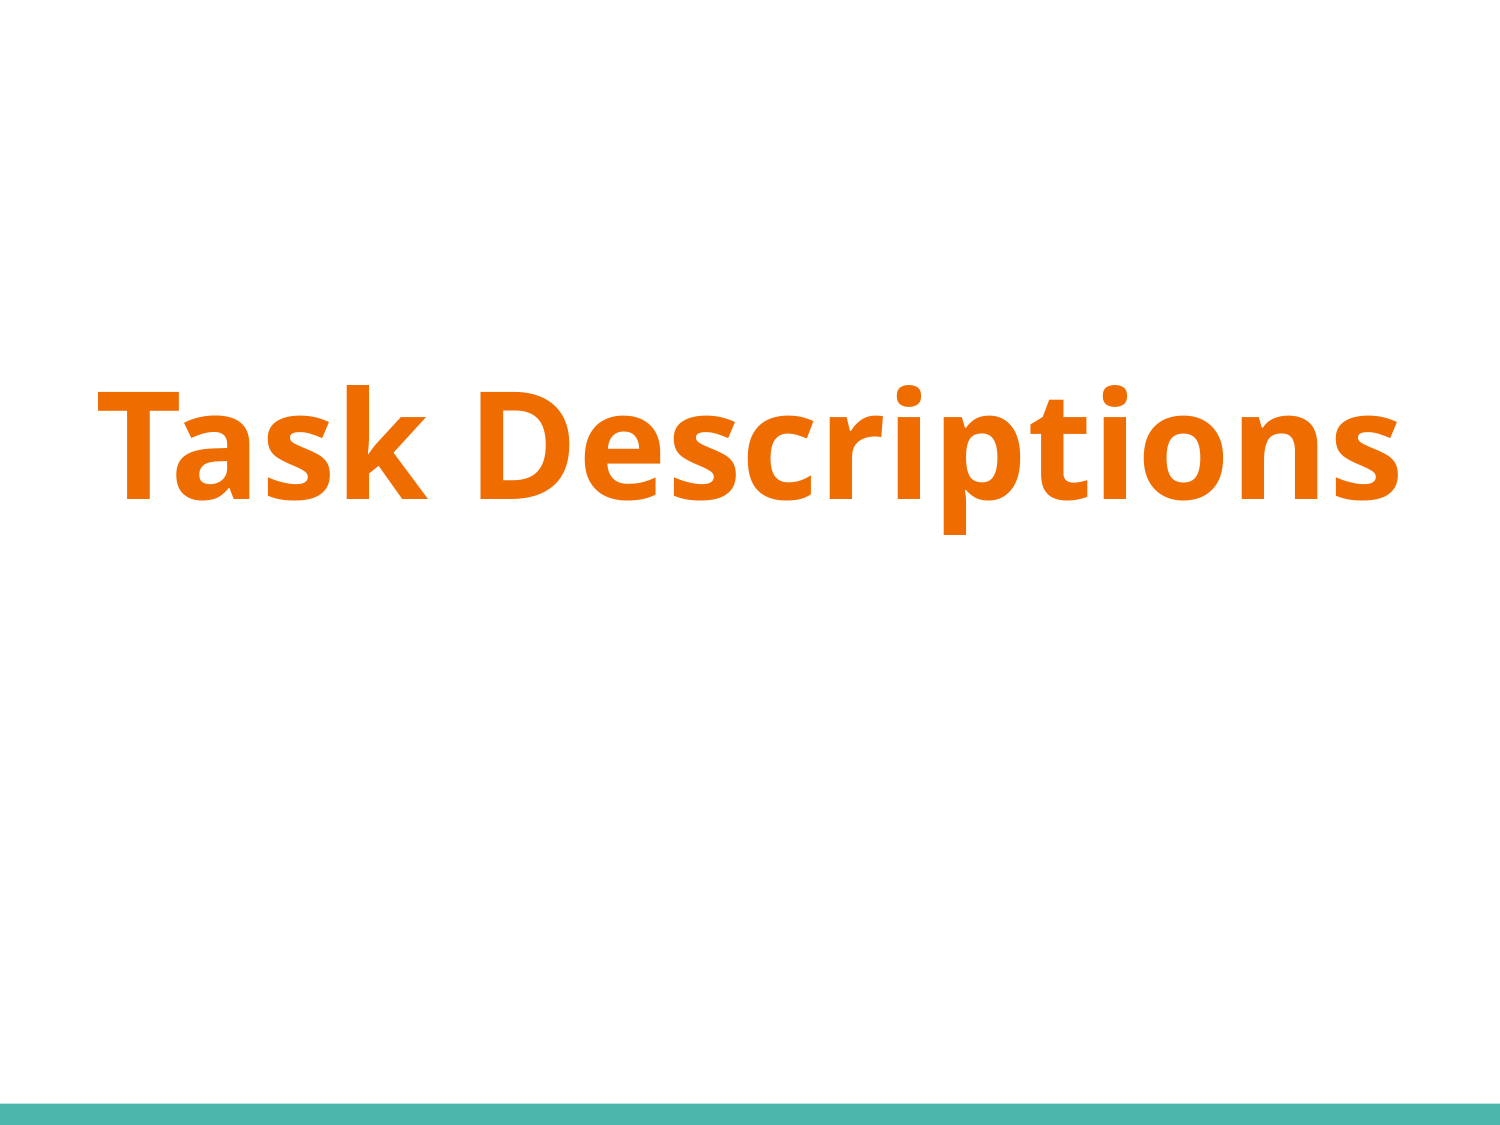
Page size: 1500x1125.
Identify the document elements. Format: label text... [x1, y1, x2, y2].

title Task Descriptions [51, 334, 1449, 490]
